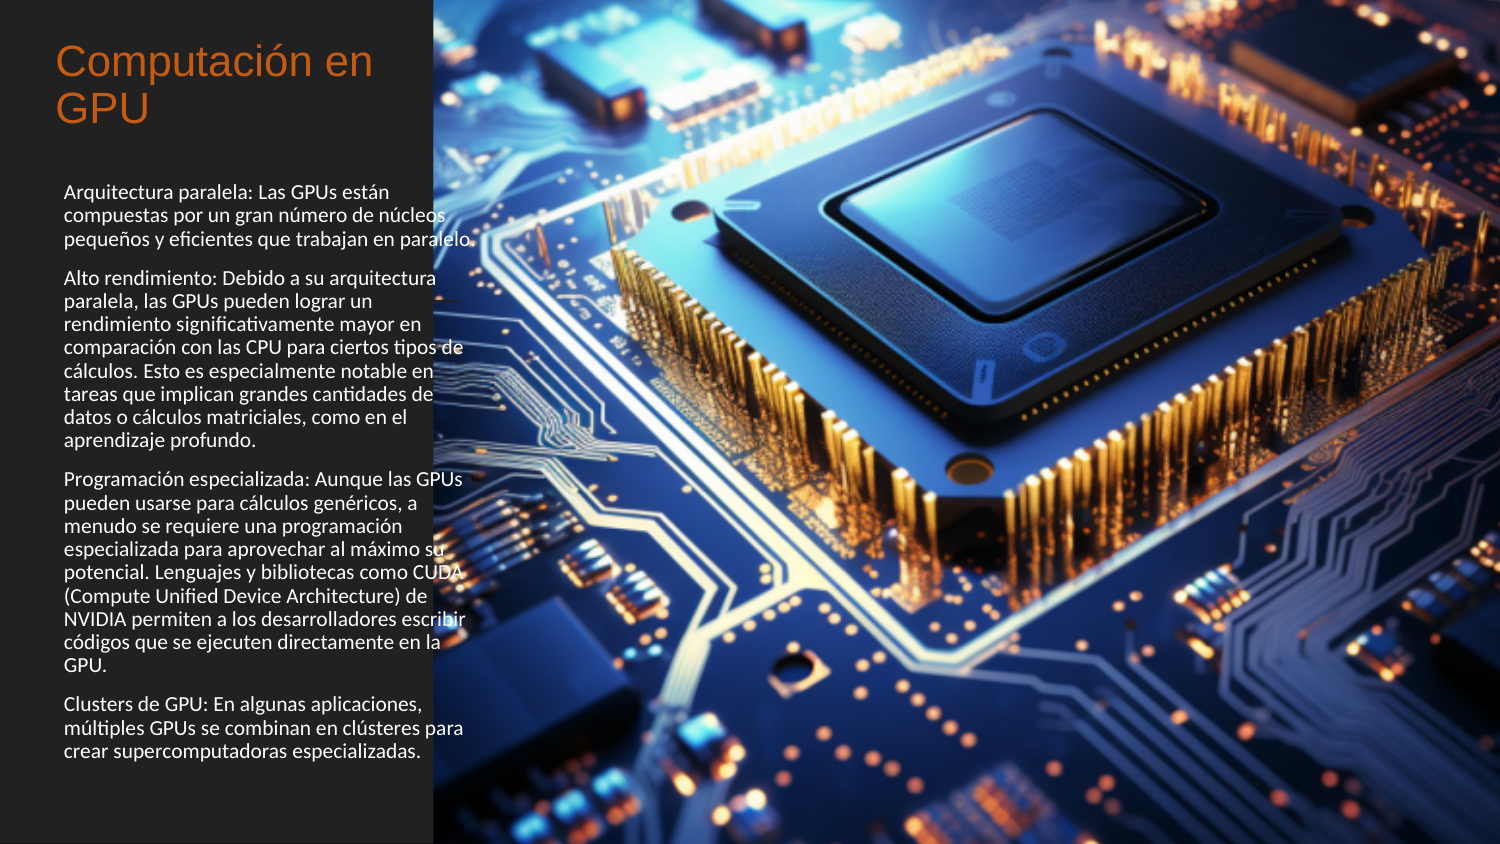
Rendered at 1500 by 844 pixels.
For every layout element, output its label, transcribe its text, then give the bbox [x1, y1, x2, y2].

list Arquitectura paralela: Las GPUs están compuestas por un gran número de núcleos pequeños y eficientes que trabajan en paralelo. Alto rendimiento: Debido a su arquitectura paralela, las GPUs pueden lograr un rendimiento significativamente mayor en comparación con las CPU para ciertos tipos de cálculos. Esto es especialmente notable en tareas que implican grandes cantidades de datos o cálculos matriciales, como en el aprendizaje profundo. Programación especializada: Aunque las GPUs pueden usarse para cálculos genéricos, a menudo se requiere una programación especializada para aprovechar al máximo su potencial. Lenguajes y bibliotecas como CUDA (Compute Unified Device Architecture) de NVIDIA permiten a los desarrolladores escribir códigos que se ejecuten directamente en la GPU. Clusters de GPU: En algunas aplicaciones, múltiples GPUs se combinan en clústeres para crear supercomputadoras especializadas. [52, 175, 427, 779]
title Computación en GPU [44, 0, 430, 139]
picture [433, 0, 1500, 844]
text_box [0, 0, 427, 844]
